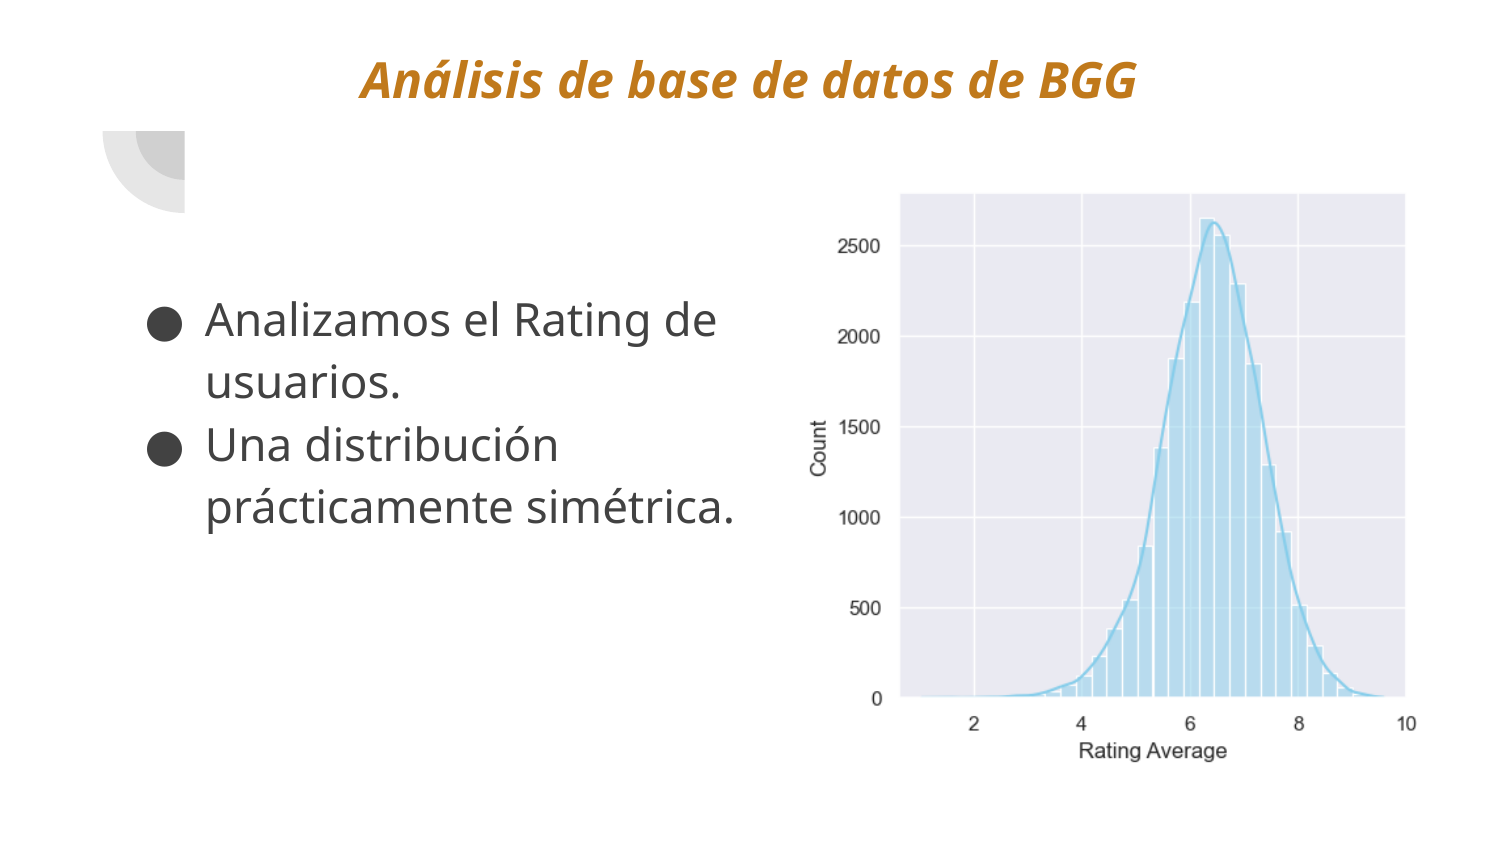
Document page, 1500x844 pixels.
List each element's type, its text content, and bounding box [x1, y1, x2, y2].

title Analizamos el Rating de usuarios. Una distribución prácticamente simétrica. [114, 226, 775, 661]
picture [796, 181, 1431, 774]
title Análisis de base de datos de BGG [323, 0, 1177, 188]
